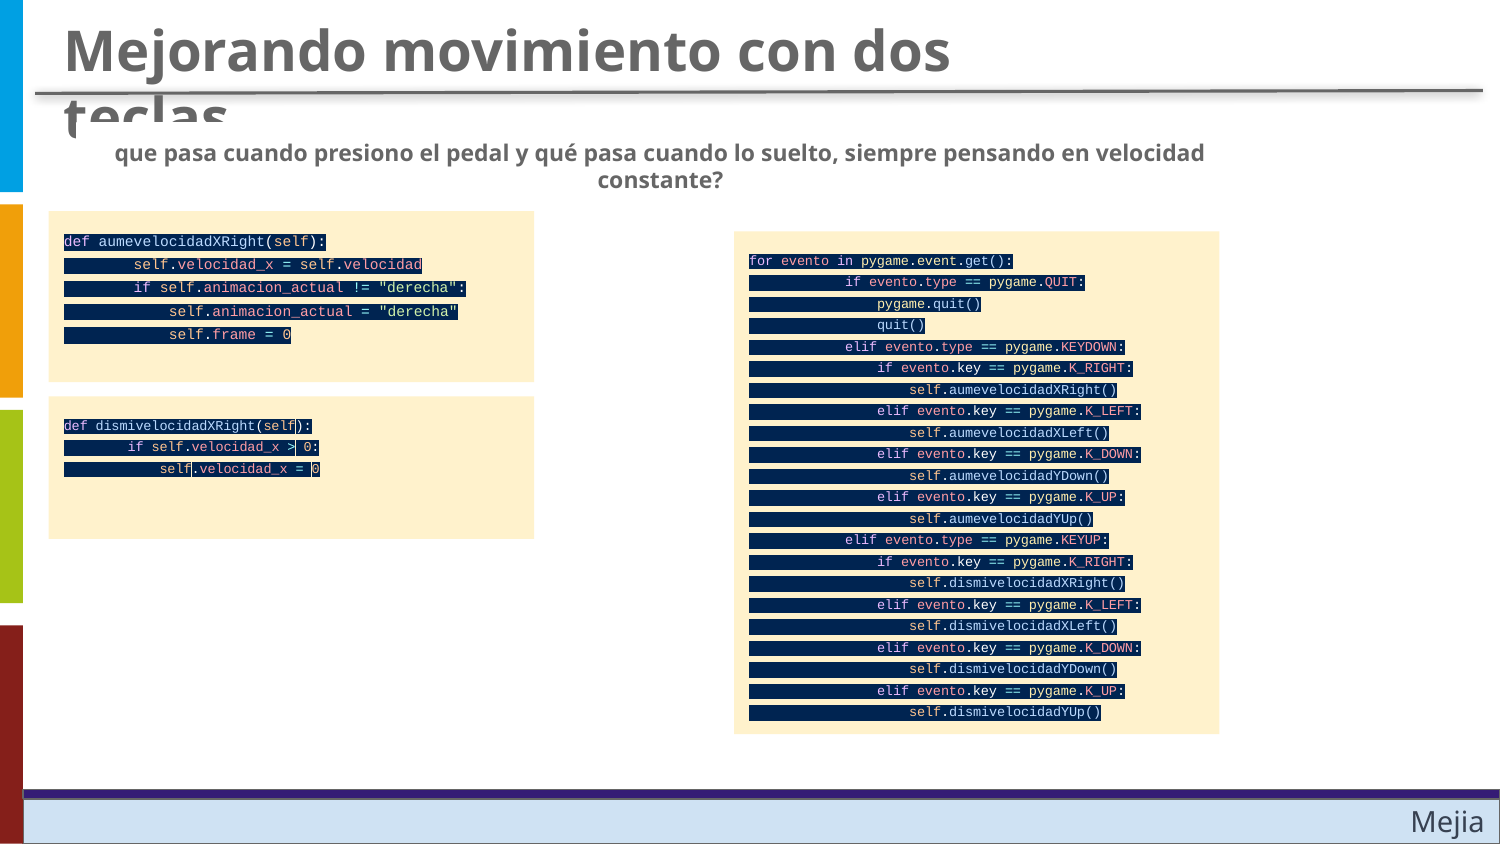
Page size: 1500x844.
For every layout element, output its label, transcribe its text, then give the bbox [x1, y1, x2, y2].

text_box [0, 625, 23, 844]
text_box [0, 0, 23, 193]
text_box Mejorando movimiento con dos teclas [48, 102, 1069, 165]
text_box Mejorando movimiento con dos teclas [48, 0, 1069, 88]
text_box [0, 409, 23, 604]
text_box [0, 204, 23, 398]
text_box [34, 90, 1483, 94]
text_box [22, 789, 1500, 799]
text_box que pasa cuando presiono el pedal y qué pasa cuando lo suelto, siempre pensando en velocidad constante? [77, 123, 1244, 222]
text_box for evento in pygame.event.get(): if evento.type == pygame.QUIT: pygame.quit() quit() elif evento.type == pygame.KEYDOWN: if evento.key == pygame.K_RIGHT: self.aumevelocidadXRight() elif evento.key == pygame.K_LEFT: self.aumevelocidadXLeft() elif evento.key == pygame.K_DOWN: self.aumevelocidadYDown() elif evento.key == pygame.K_UP: self.aumevelocidadYUp() elif evento.type == pygame.KEYUP: if evento.key == pygame.K_RIGHT: self.dismivelocidadXRight() elif evento.key == pygame.K_LEFT: self.dismivelocidadXLeft() elif evento.key == pygame.K_DOWN: self.dismivelocidadYDown() elif evento.key == pygame.K_UP: self.dismivelocidadYUp() [734, 231, 1220, 735]
text_box def aumevelocidadXRight(self): self.velocidad_x = self.velocidad if self.animacion_actual != "derecha": self.animacion_actual = "derecha" self.frame = 0 [48, 211, 535, 383]
text_box Mejia [23, 799, 1500, 844]
text_box def dismivelocidadXRight(self): if self.velocidad_x > 0: self.velocidad_x = 0 [48, 396, 535, 539]
